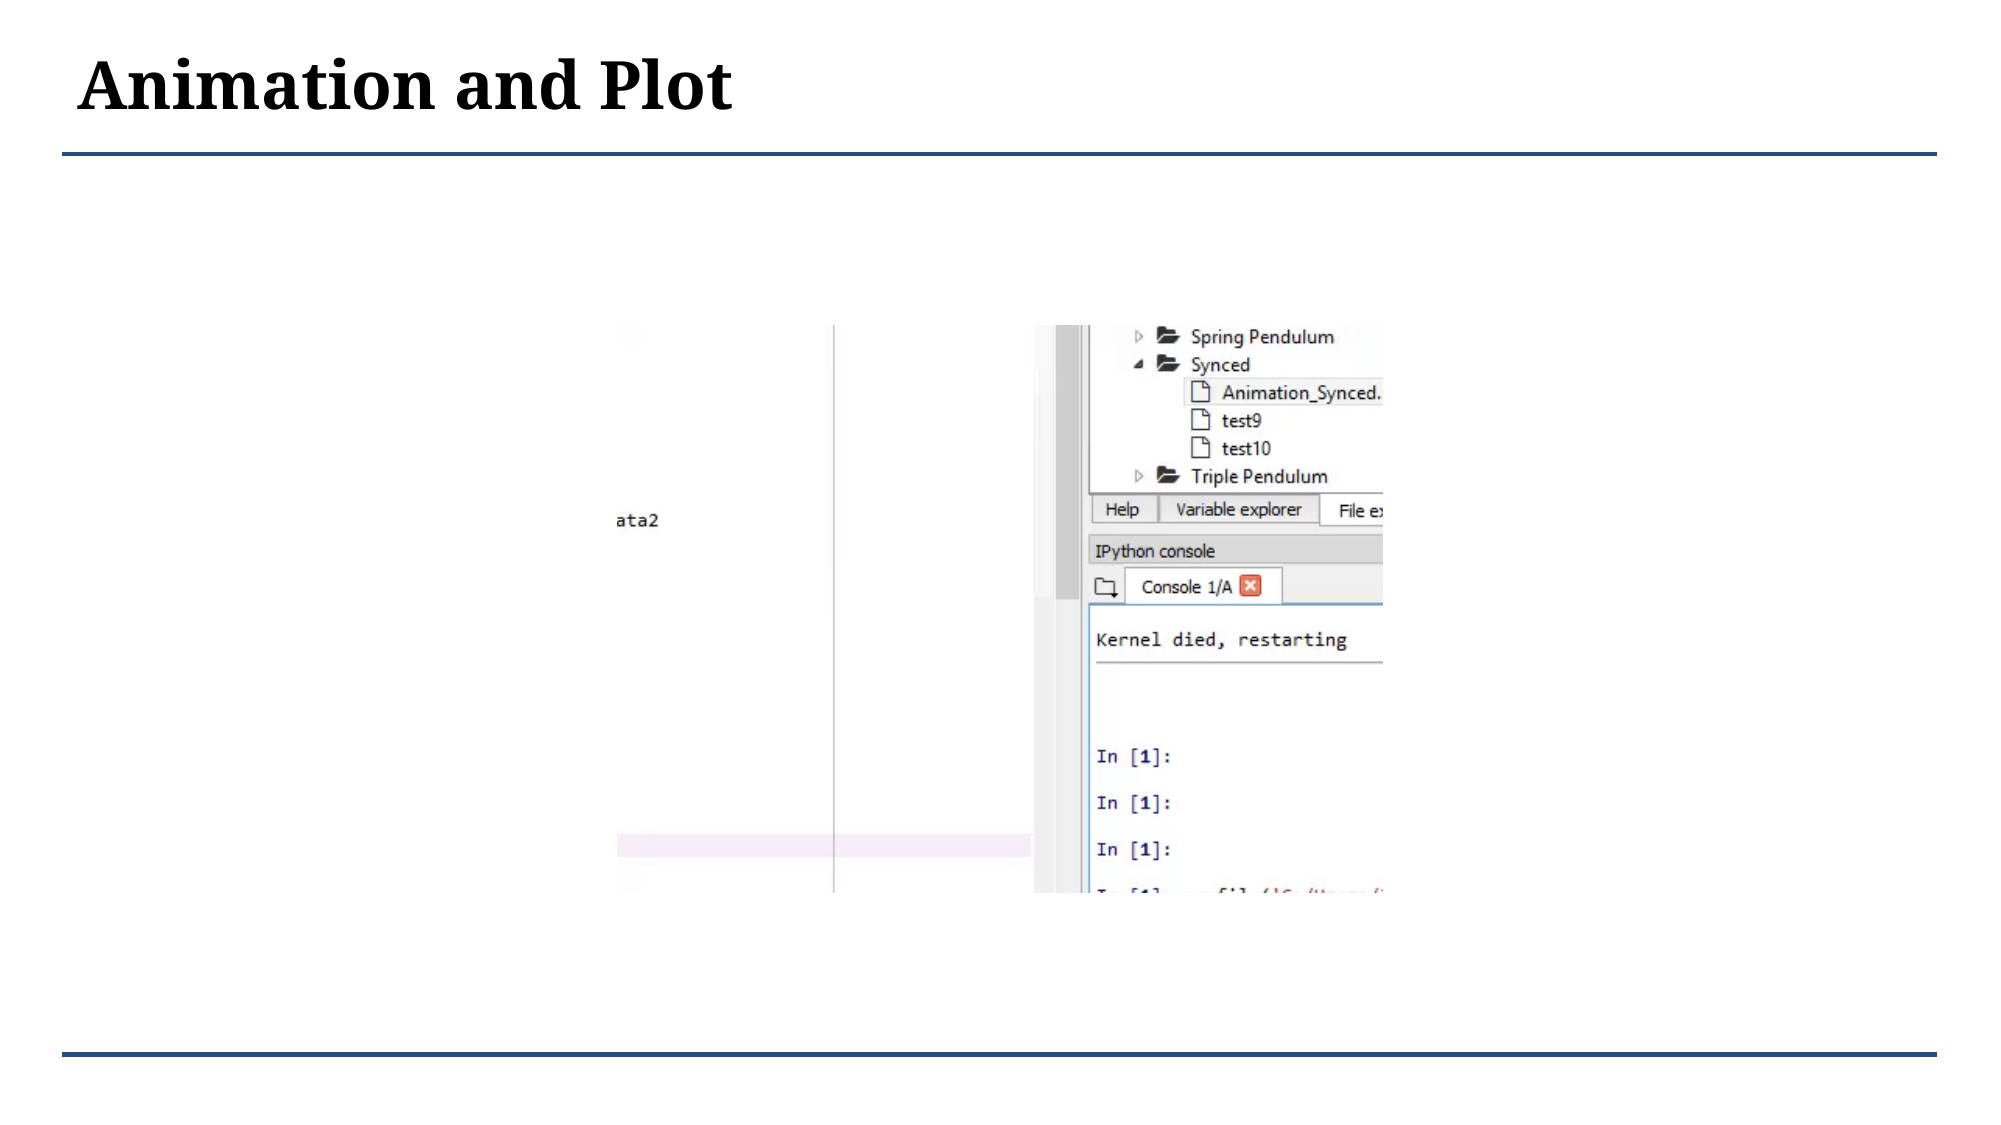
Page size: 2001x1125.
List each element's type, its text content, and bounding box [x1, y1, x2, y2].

title Animation and Plot [62, 31, 1938, 144]
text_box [616, 325, 1384, 894]
